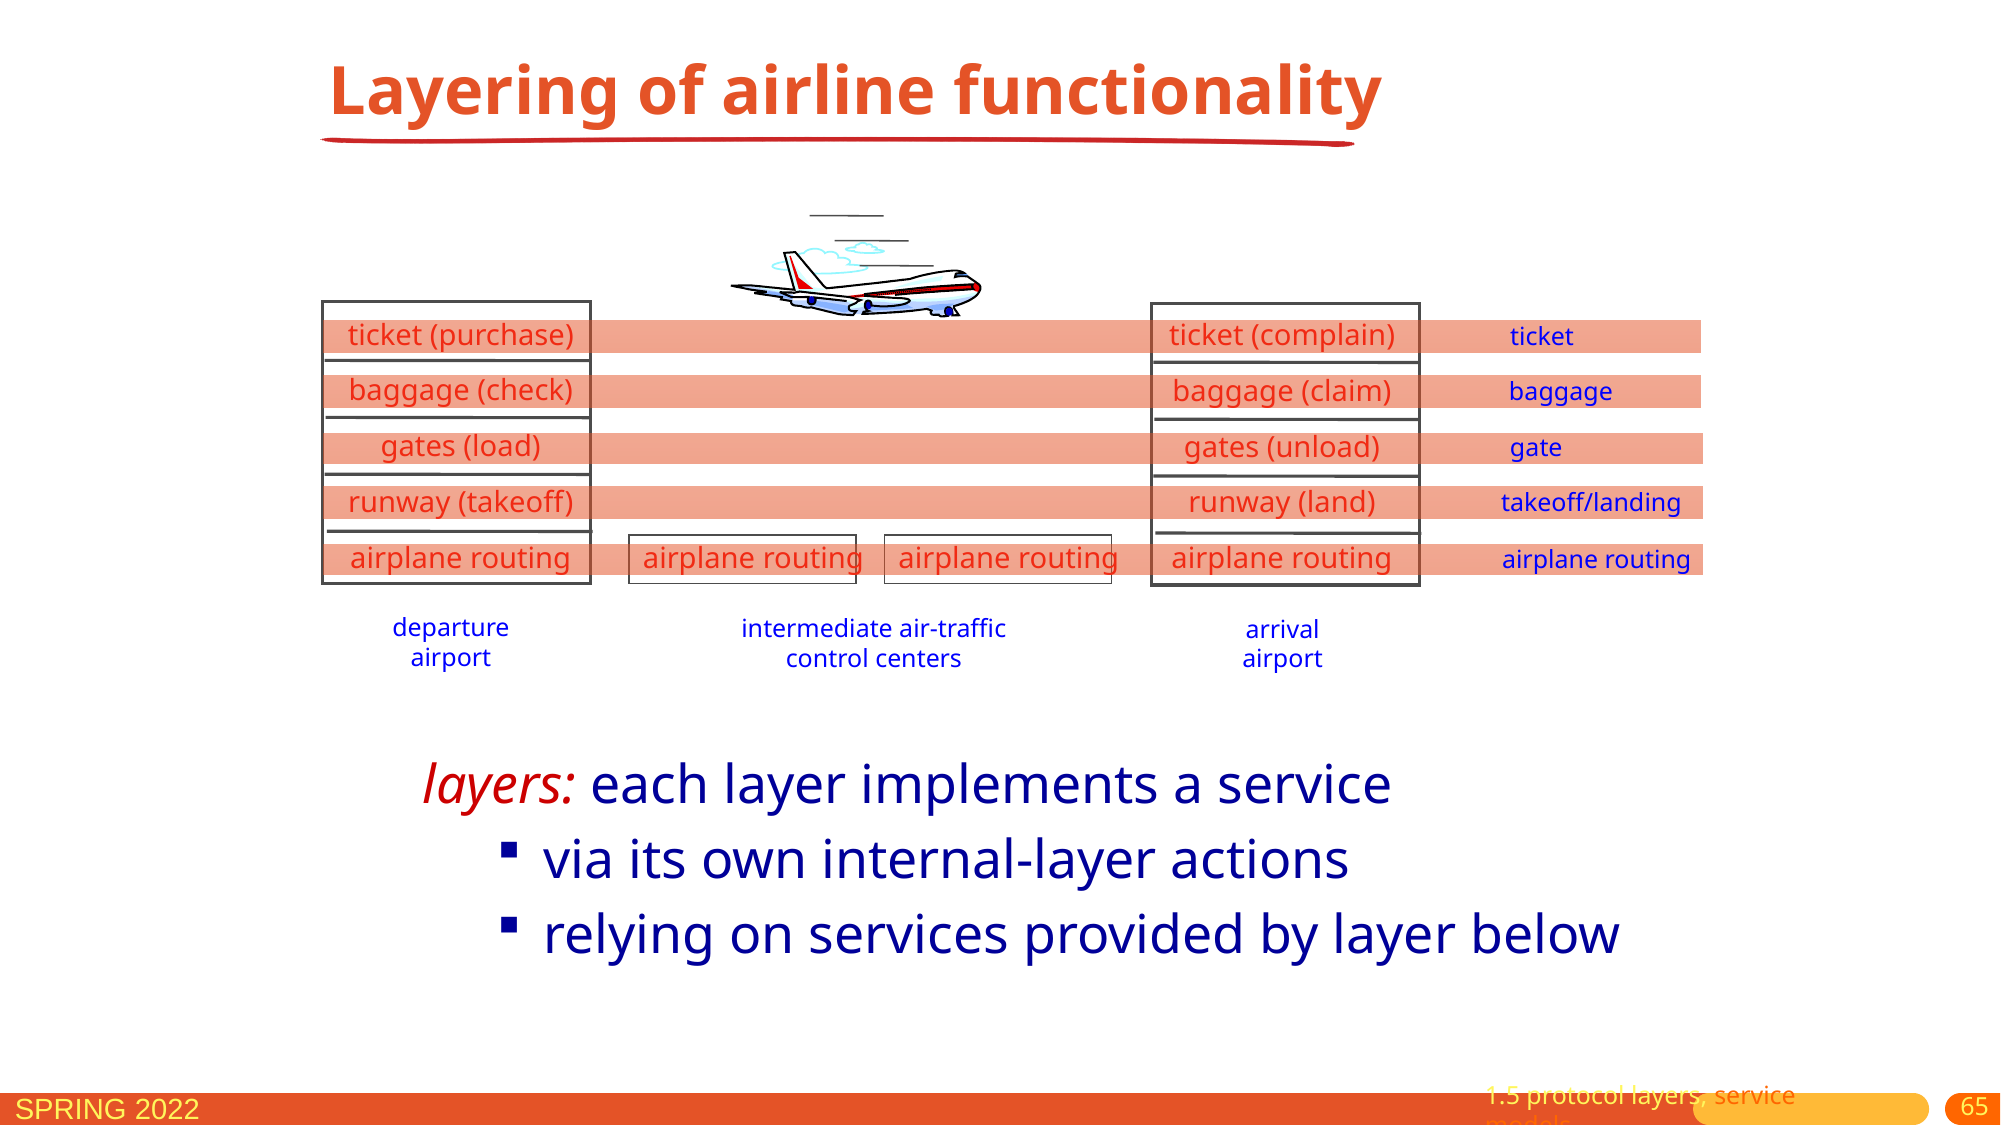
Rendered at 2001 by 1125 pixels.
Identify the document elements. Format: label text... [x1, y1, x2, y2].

title Layering of airline functionality [313, 0, 1589, 182]
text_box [321, 215, 1705, 682]
slide_number 65 [1944, 1092, 2000, 1125]
list layers: each layer implements a service via its own internal-layer actions relying on services provided by layer below [407, 742, 1657, 1032]
picture [316, 134, 1367, 150]
footer 1.5 protocol layers, service models [1469, 1094, 1886, 1125]
